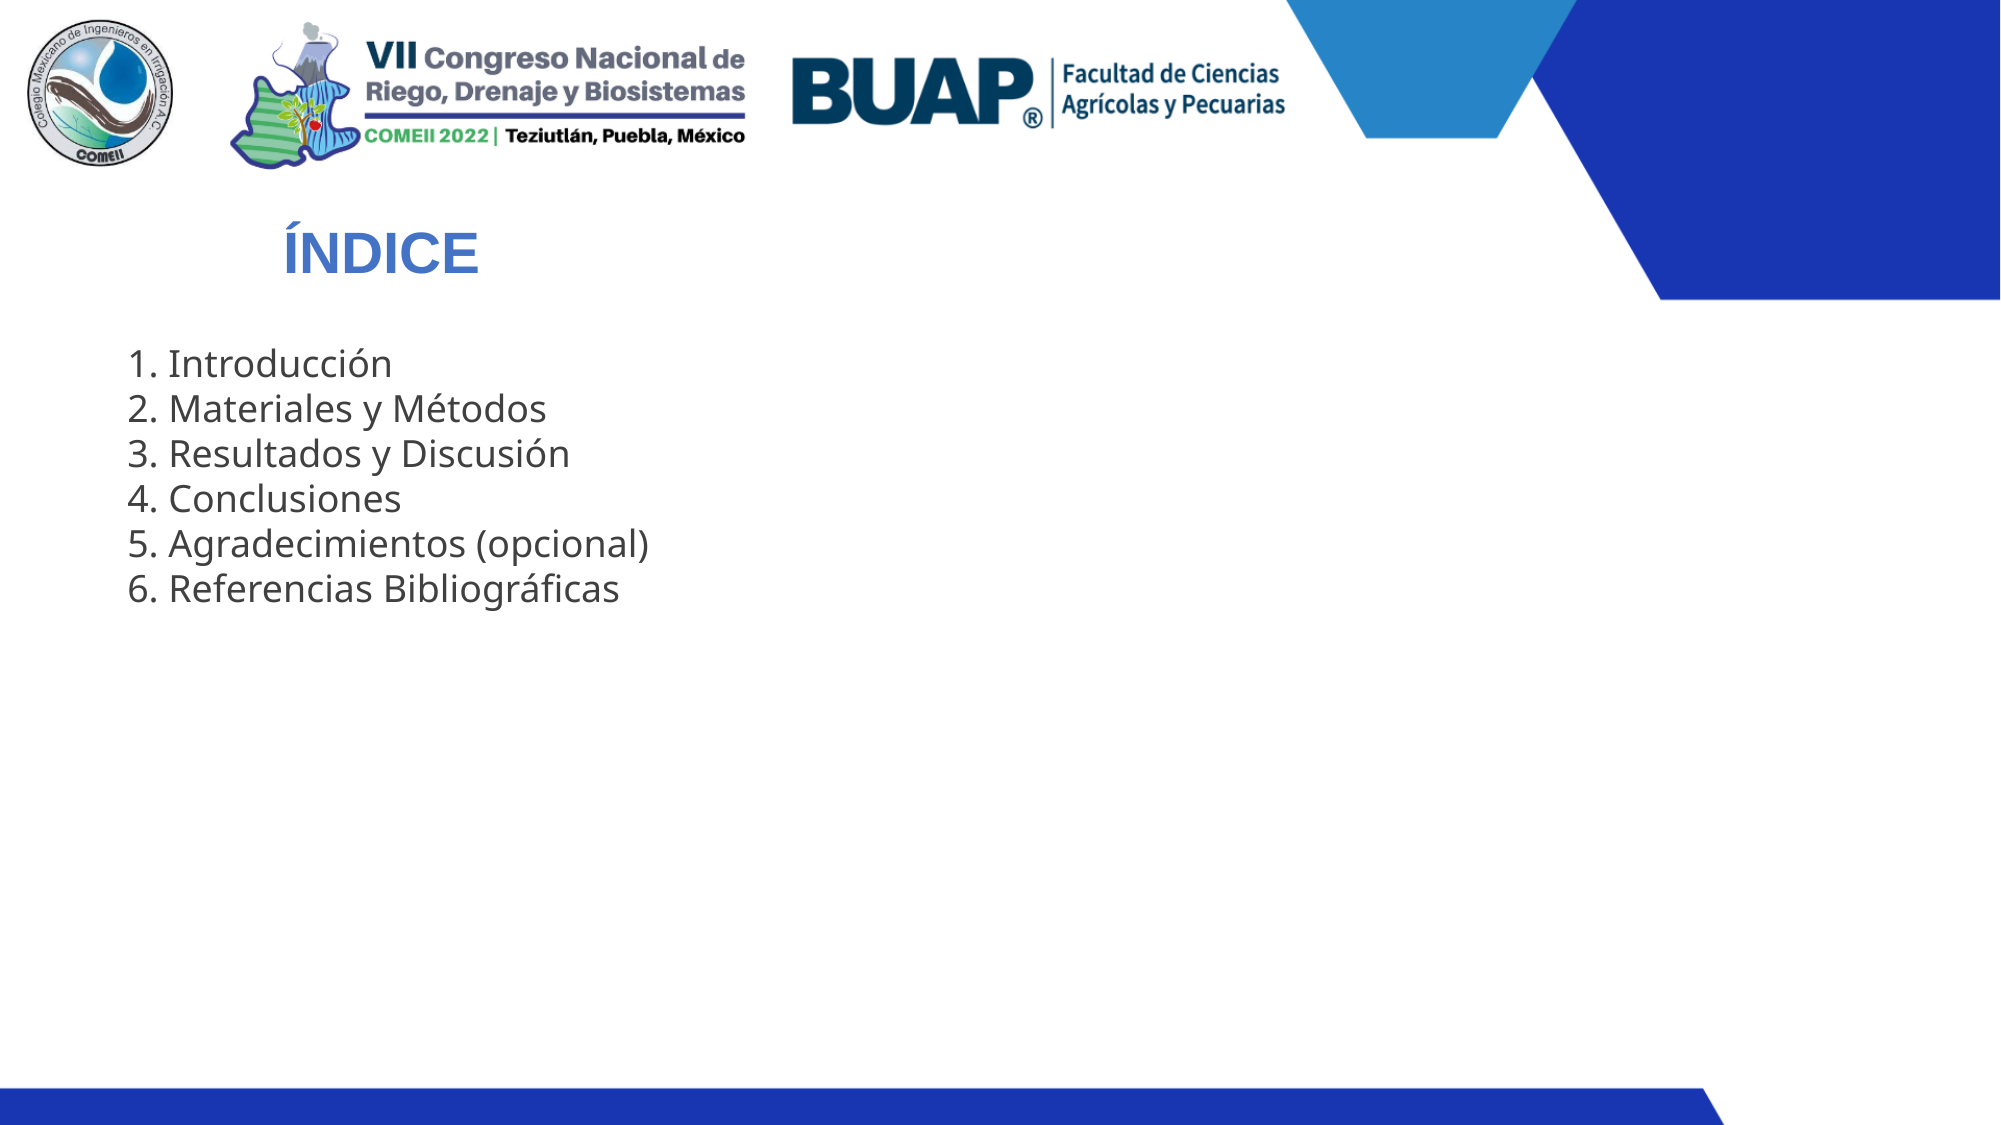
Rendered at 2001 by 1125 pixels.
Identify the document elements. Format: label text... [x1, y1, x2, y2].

text_box 1. Introducción 2. Materiales y Métodos 3. Resultados y Discusión 4. Conclusiones 5. Agradecimientos (opcional) 6. Referencias Bibliográficas [112, 332, 1888, 617]
picture [0, 0, 2001, 1125]
text_box ÍNDICE [268, 207, 869, 293]
